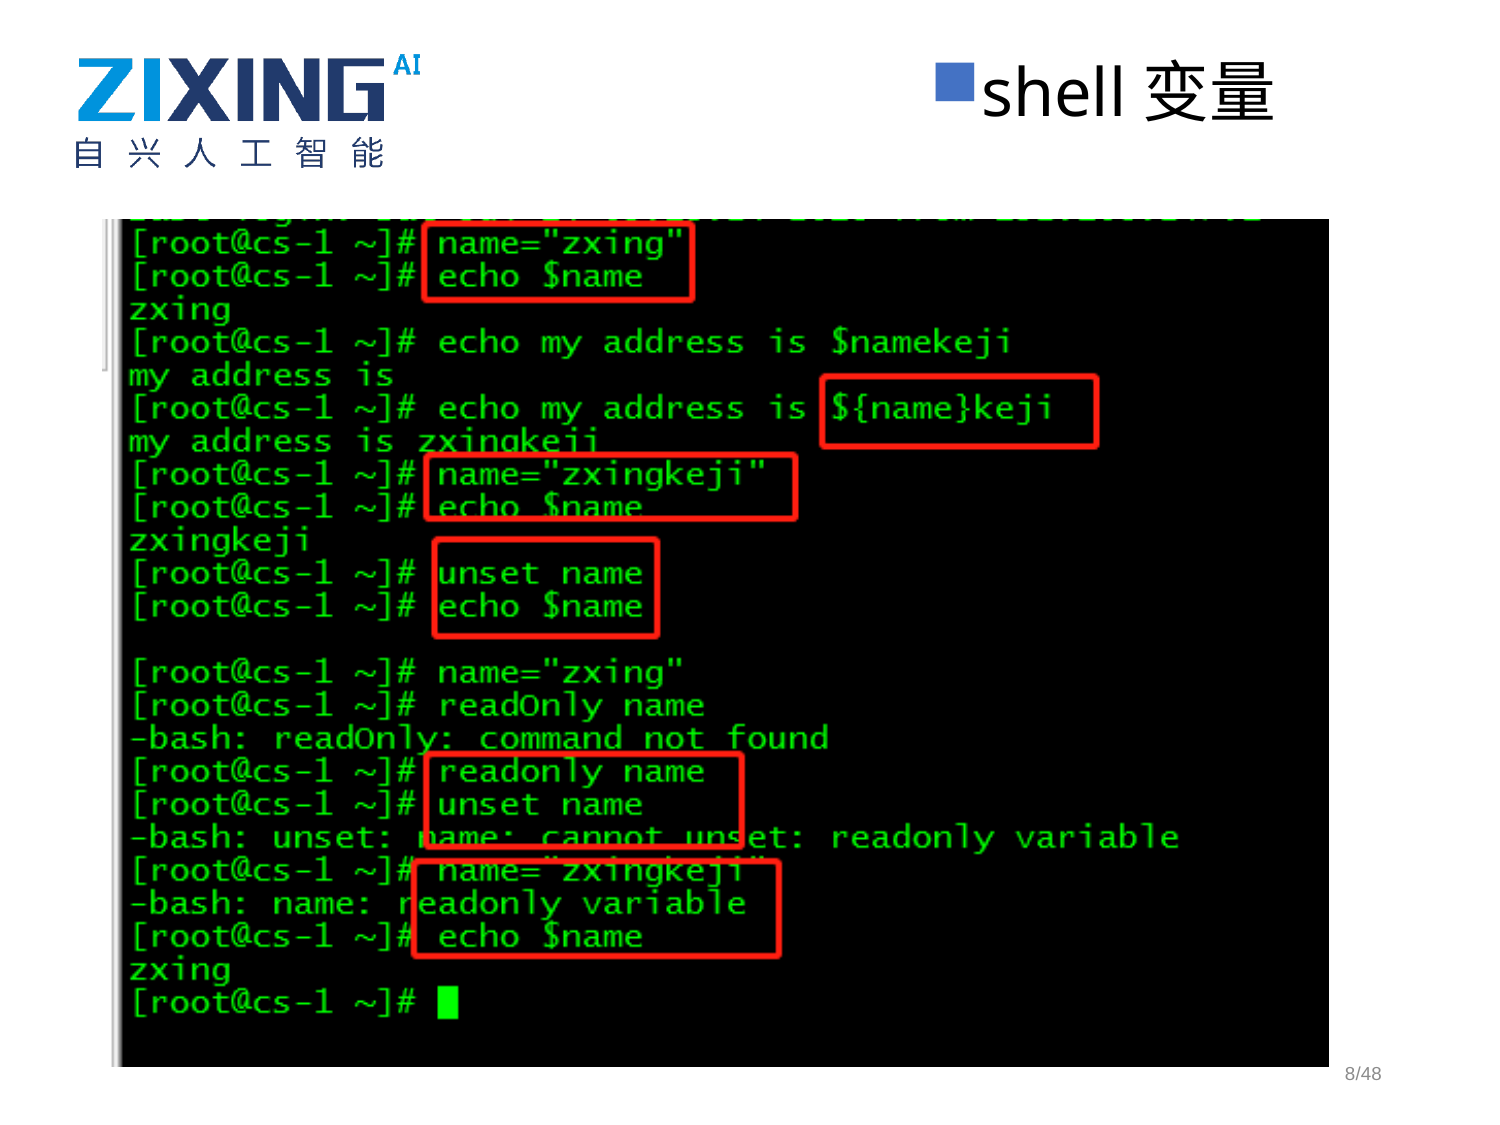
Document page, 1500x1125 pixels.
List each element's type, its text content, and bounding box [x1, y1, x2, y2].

slide_number 8/48 [1059, 1042, 1397, 1103]
text_box shell变量 [915, 42, 1471, 138]
picture [76, 54, 420, 168]
picture [102, 219, 1329, 1067]
text_box [103, 196, 1459, 1038]
